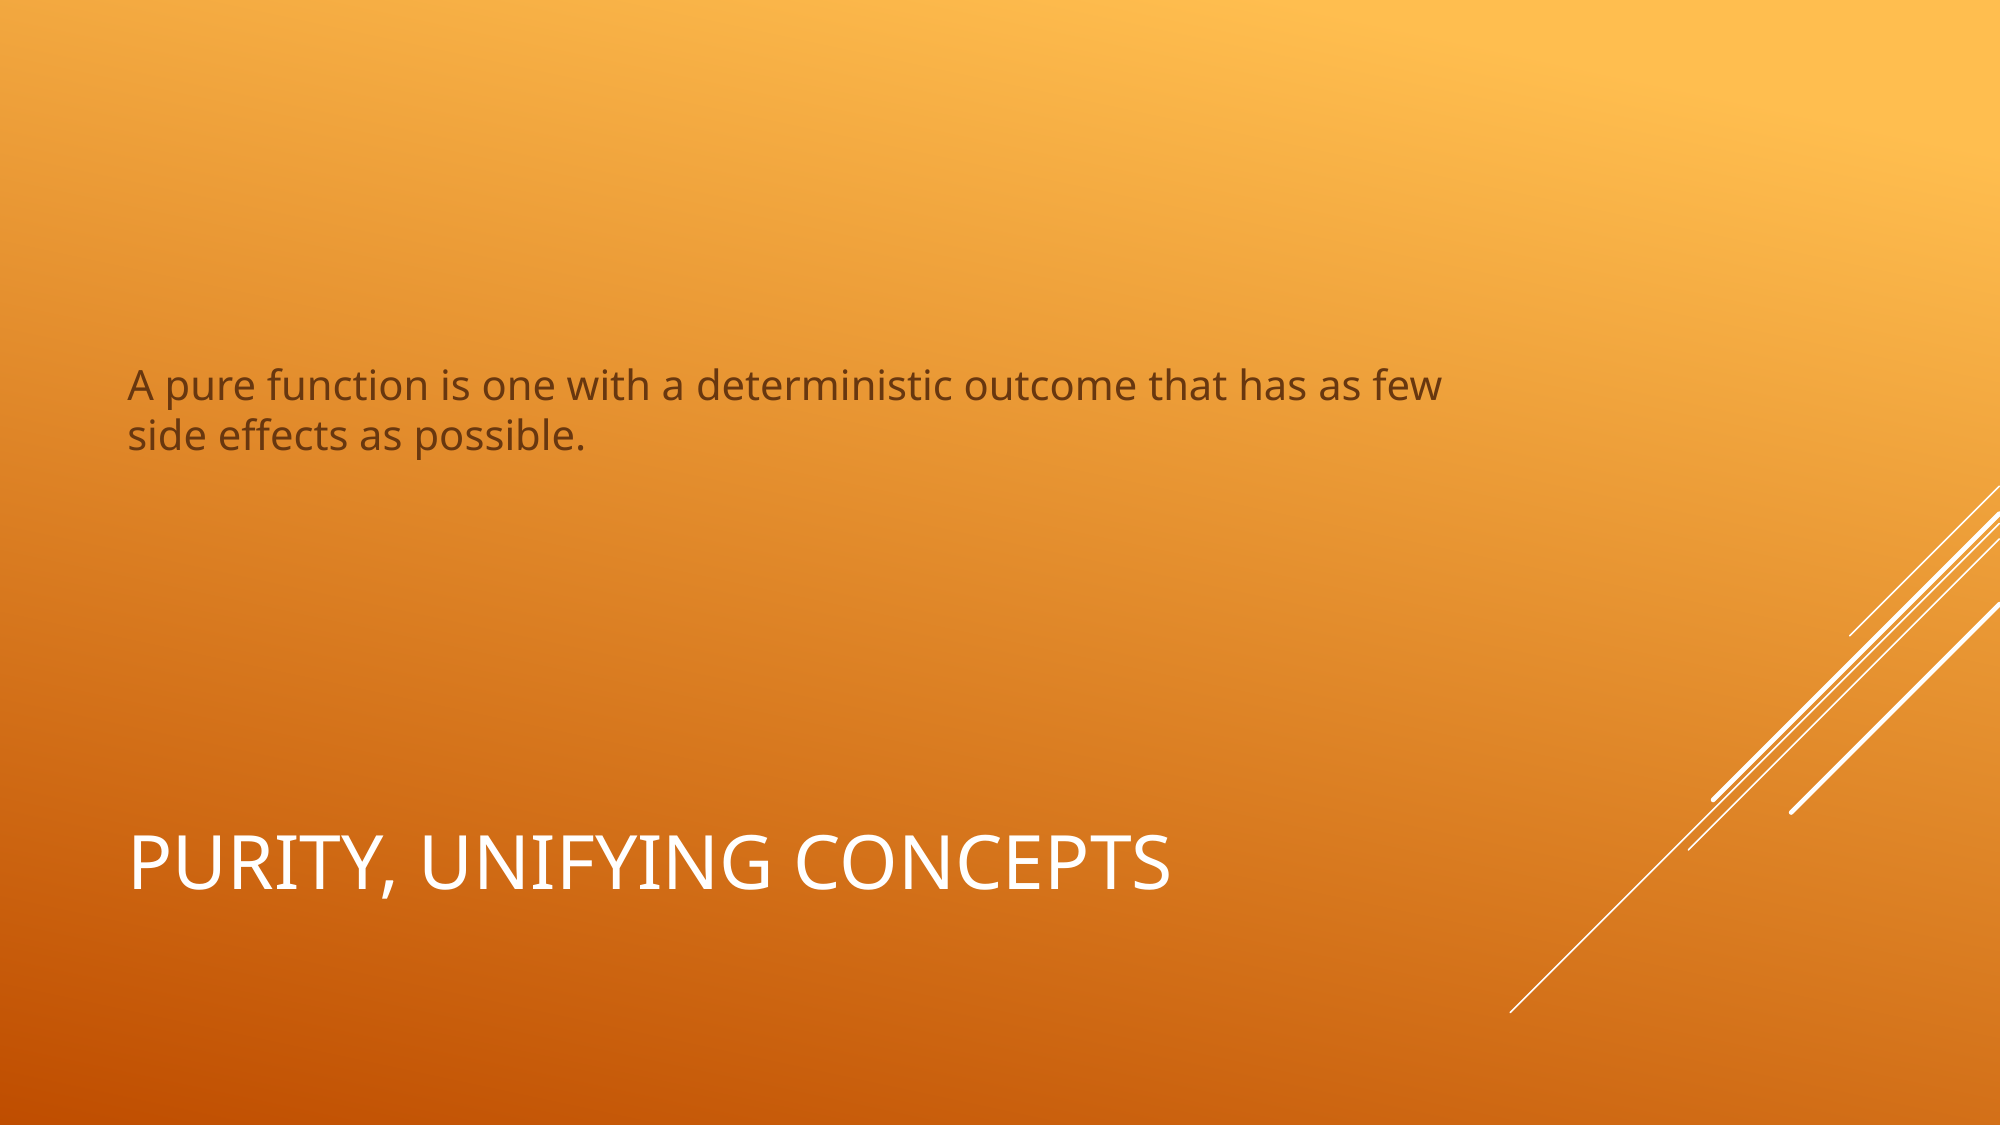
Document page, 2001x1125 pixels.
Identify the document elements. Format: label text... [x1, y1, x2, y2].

title Purity, unifying concepts [112, 736, 1513, 984]
list A pure function is one with a deterministic outcome that has as few side effects as possible. [112, 112, 1513, 706]
